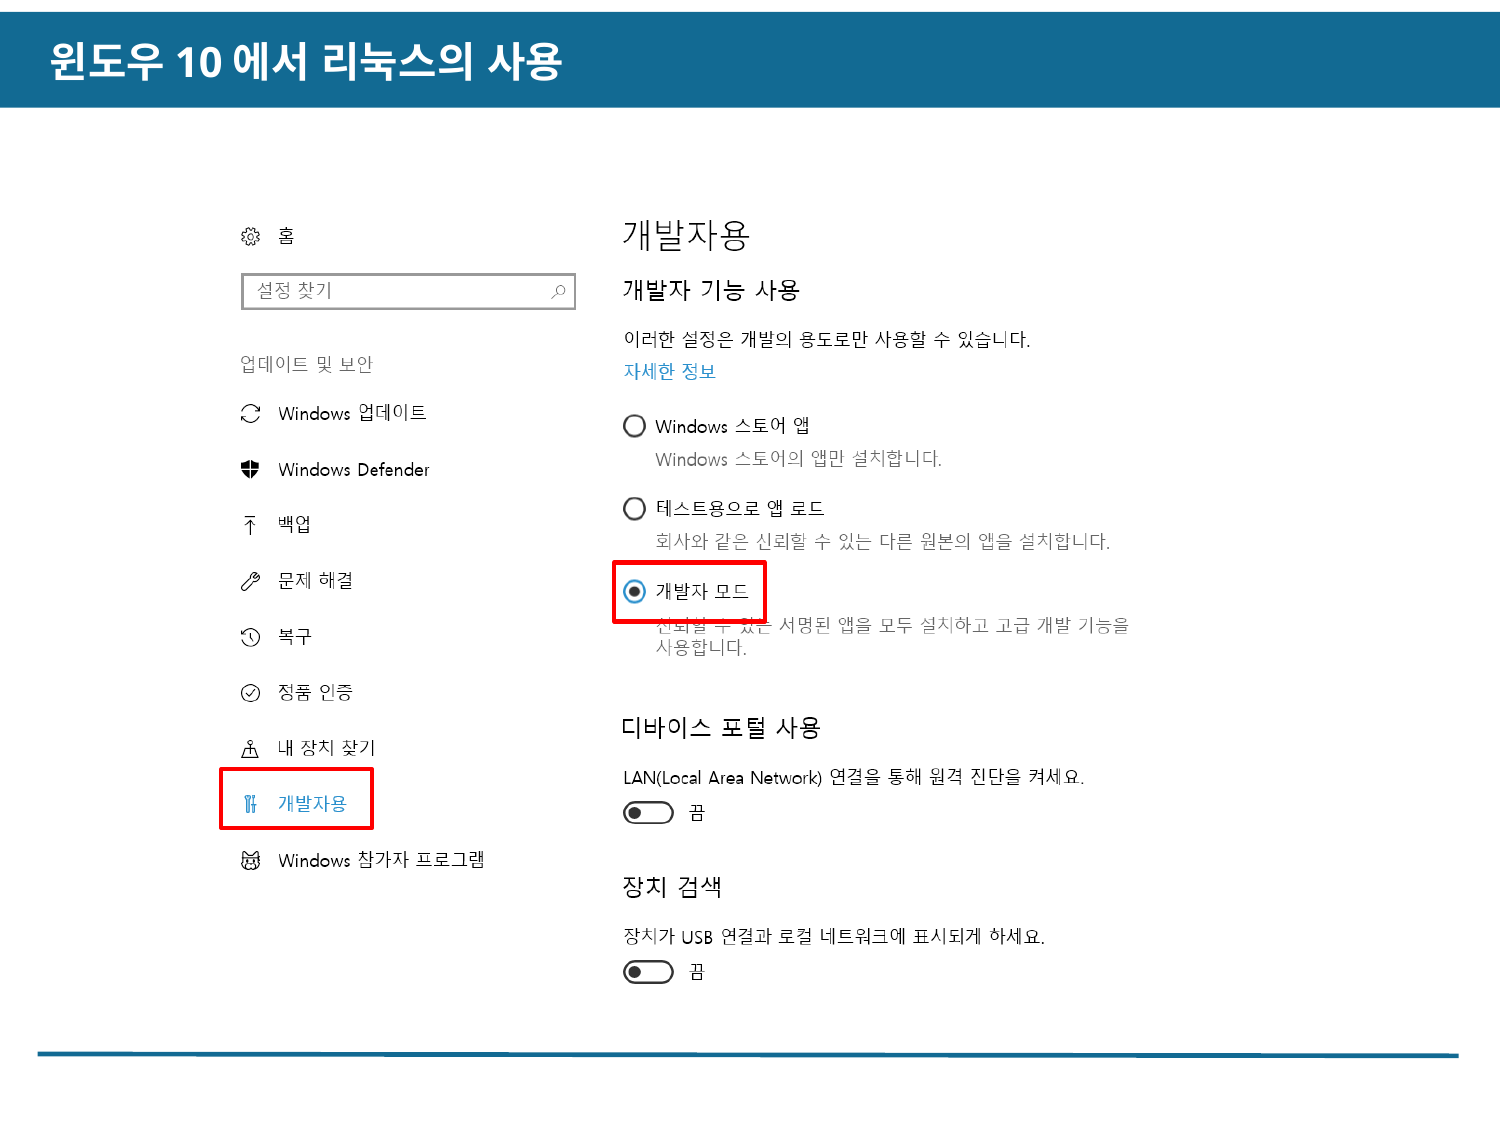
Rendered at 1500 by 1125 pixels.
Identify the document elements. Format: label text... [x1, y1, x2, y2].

text_box [219, 767, 234, 830]
text_box 윈도우10에서 리눅스의 사용 [34, 28, 580, 93]
picture [239, 213, 1261, 1000]
